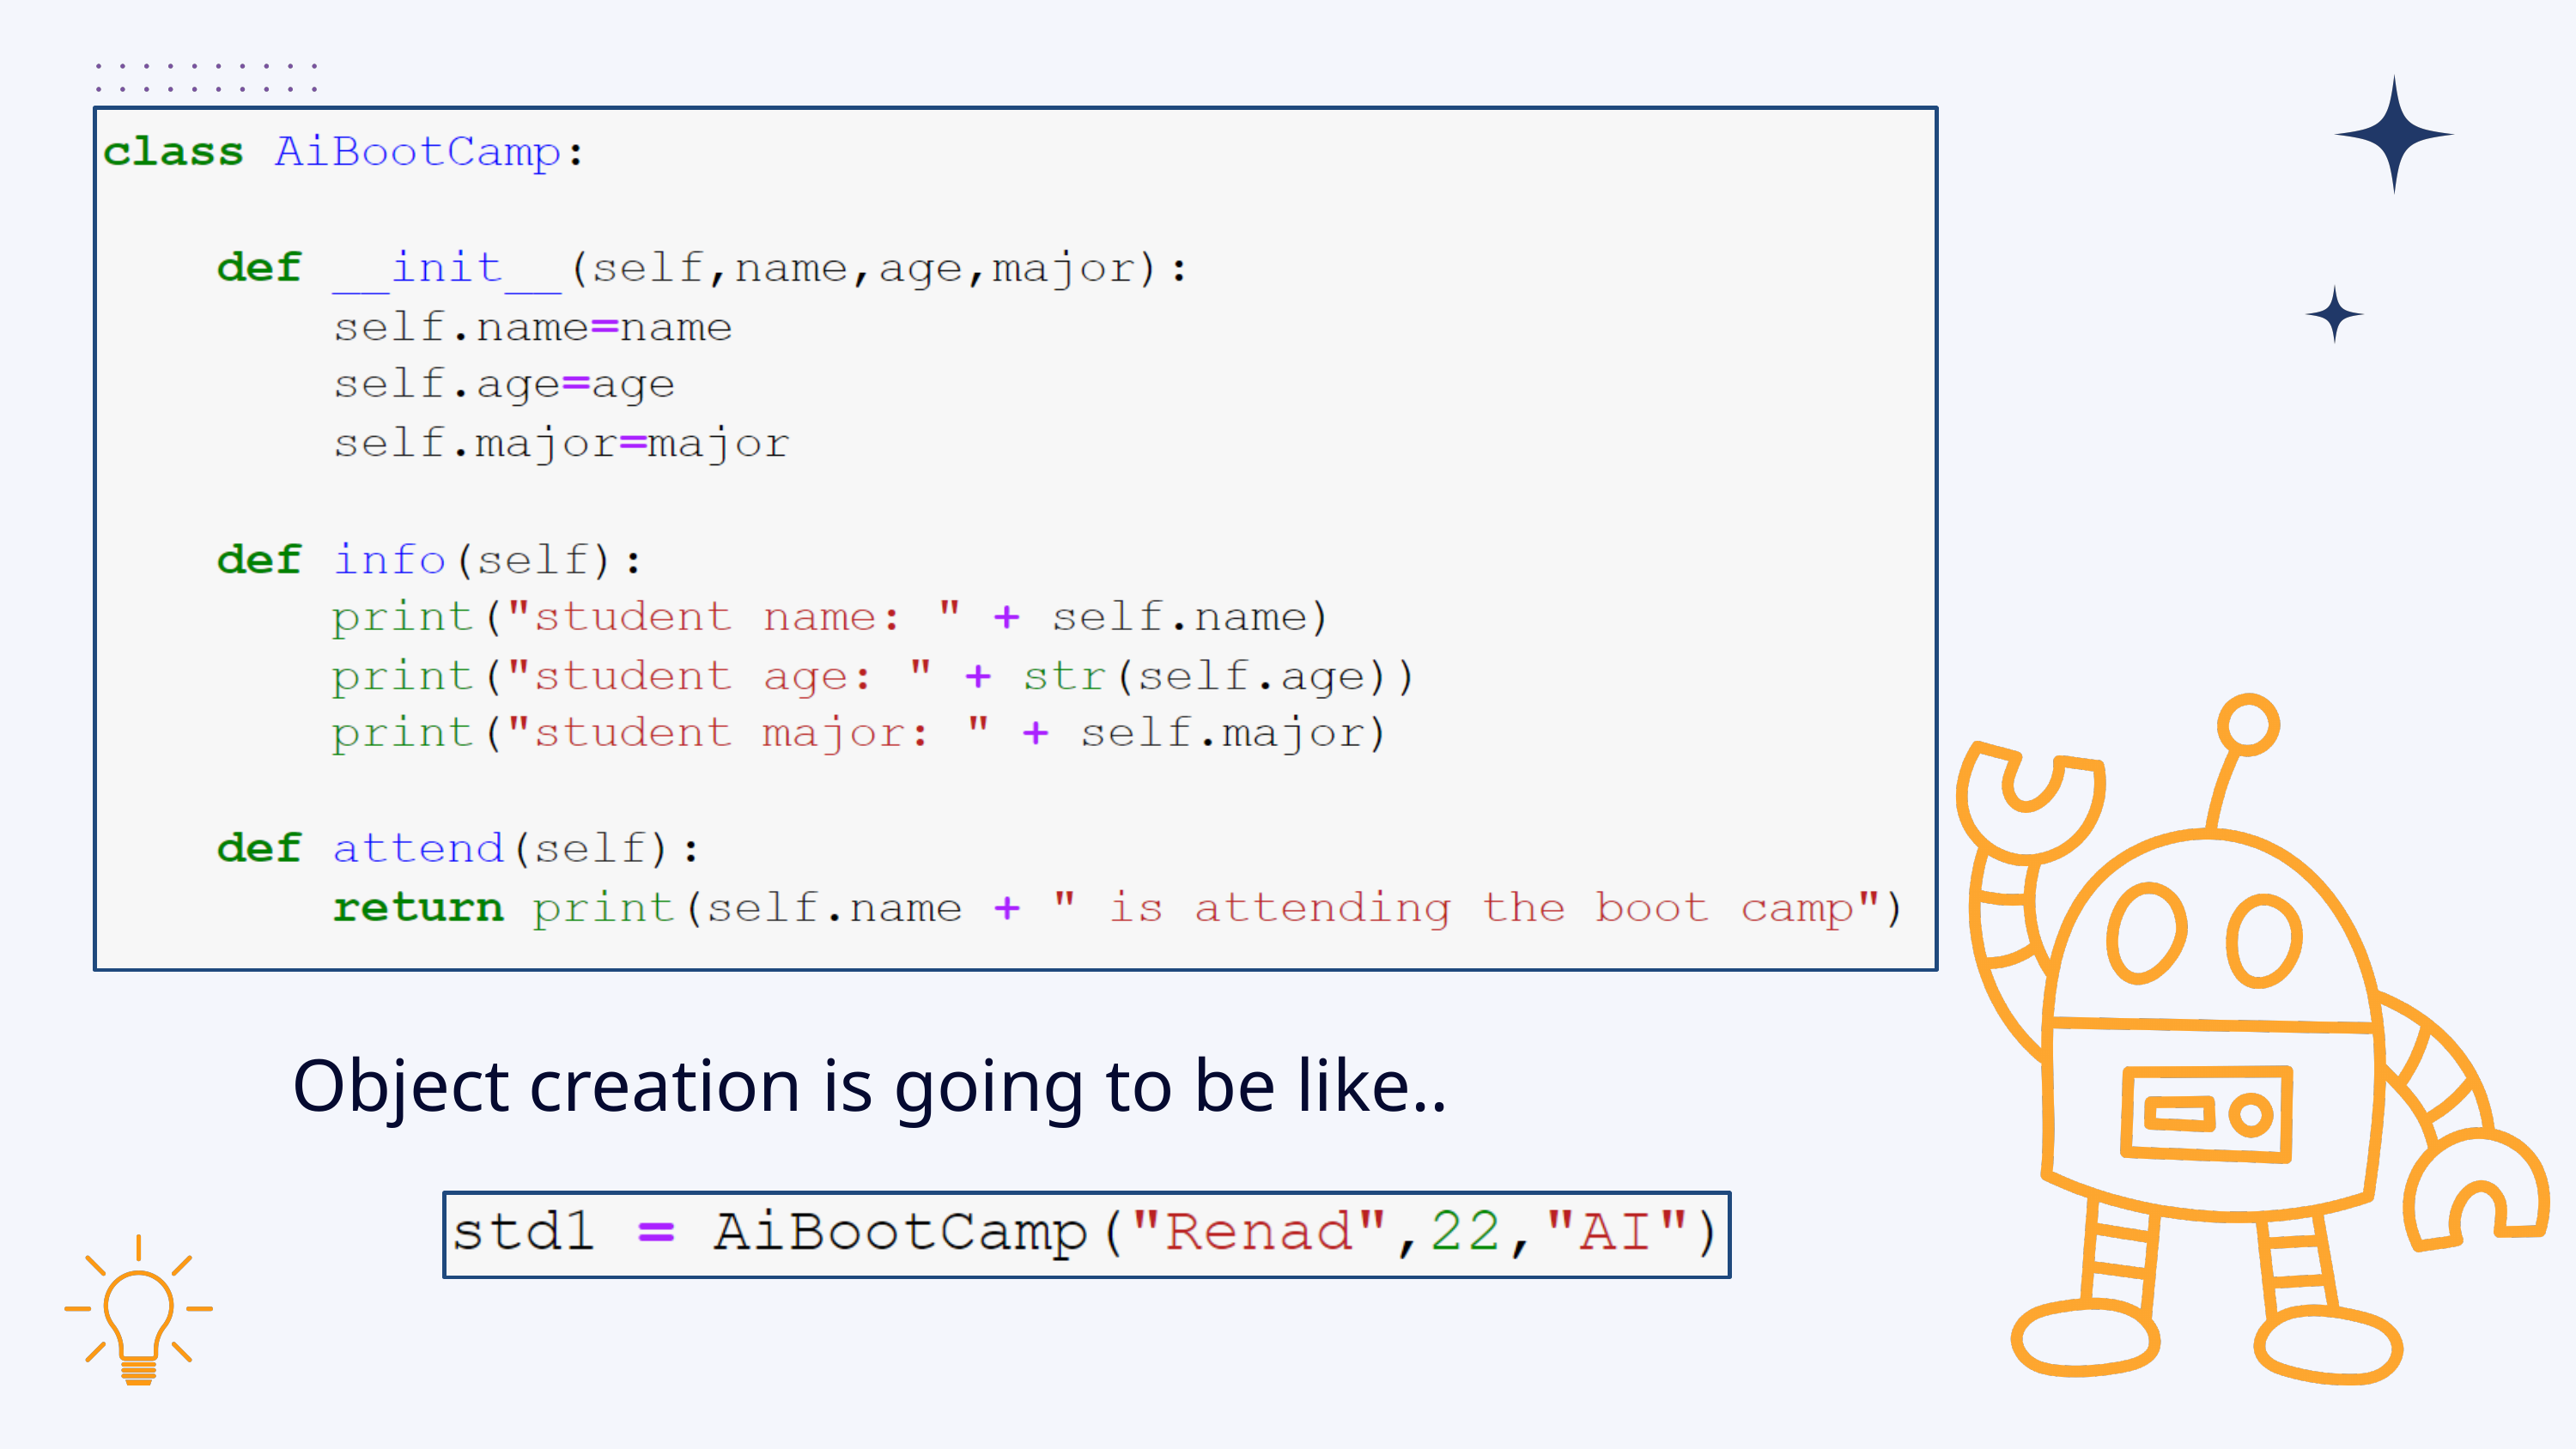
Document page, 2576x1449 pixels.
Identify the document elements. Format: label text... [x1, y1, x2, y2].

picture [2304, 283, 2365, 344]
picture [2334, 74, 2455, 195]
picture [446, 1194, 1728, 1276]
picture [1952, 690, 2554, 1385]
text_box Object creation is going to be like.. [20, 1033, 1722, 1125]
picture [96, 63, 1935, 968]
picture [64, 1234, 213, 1385]
